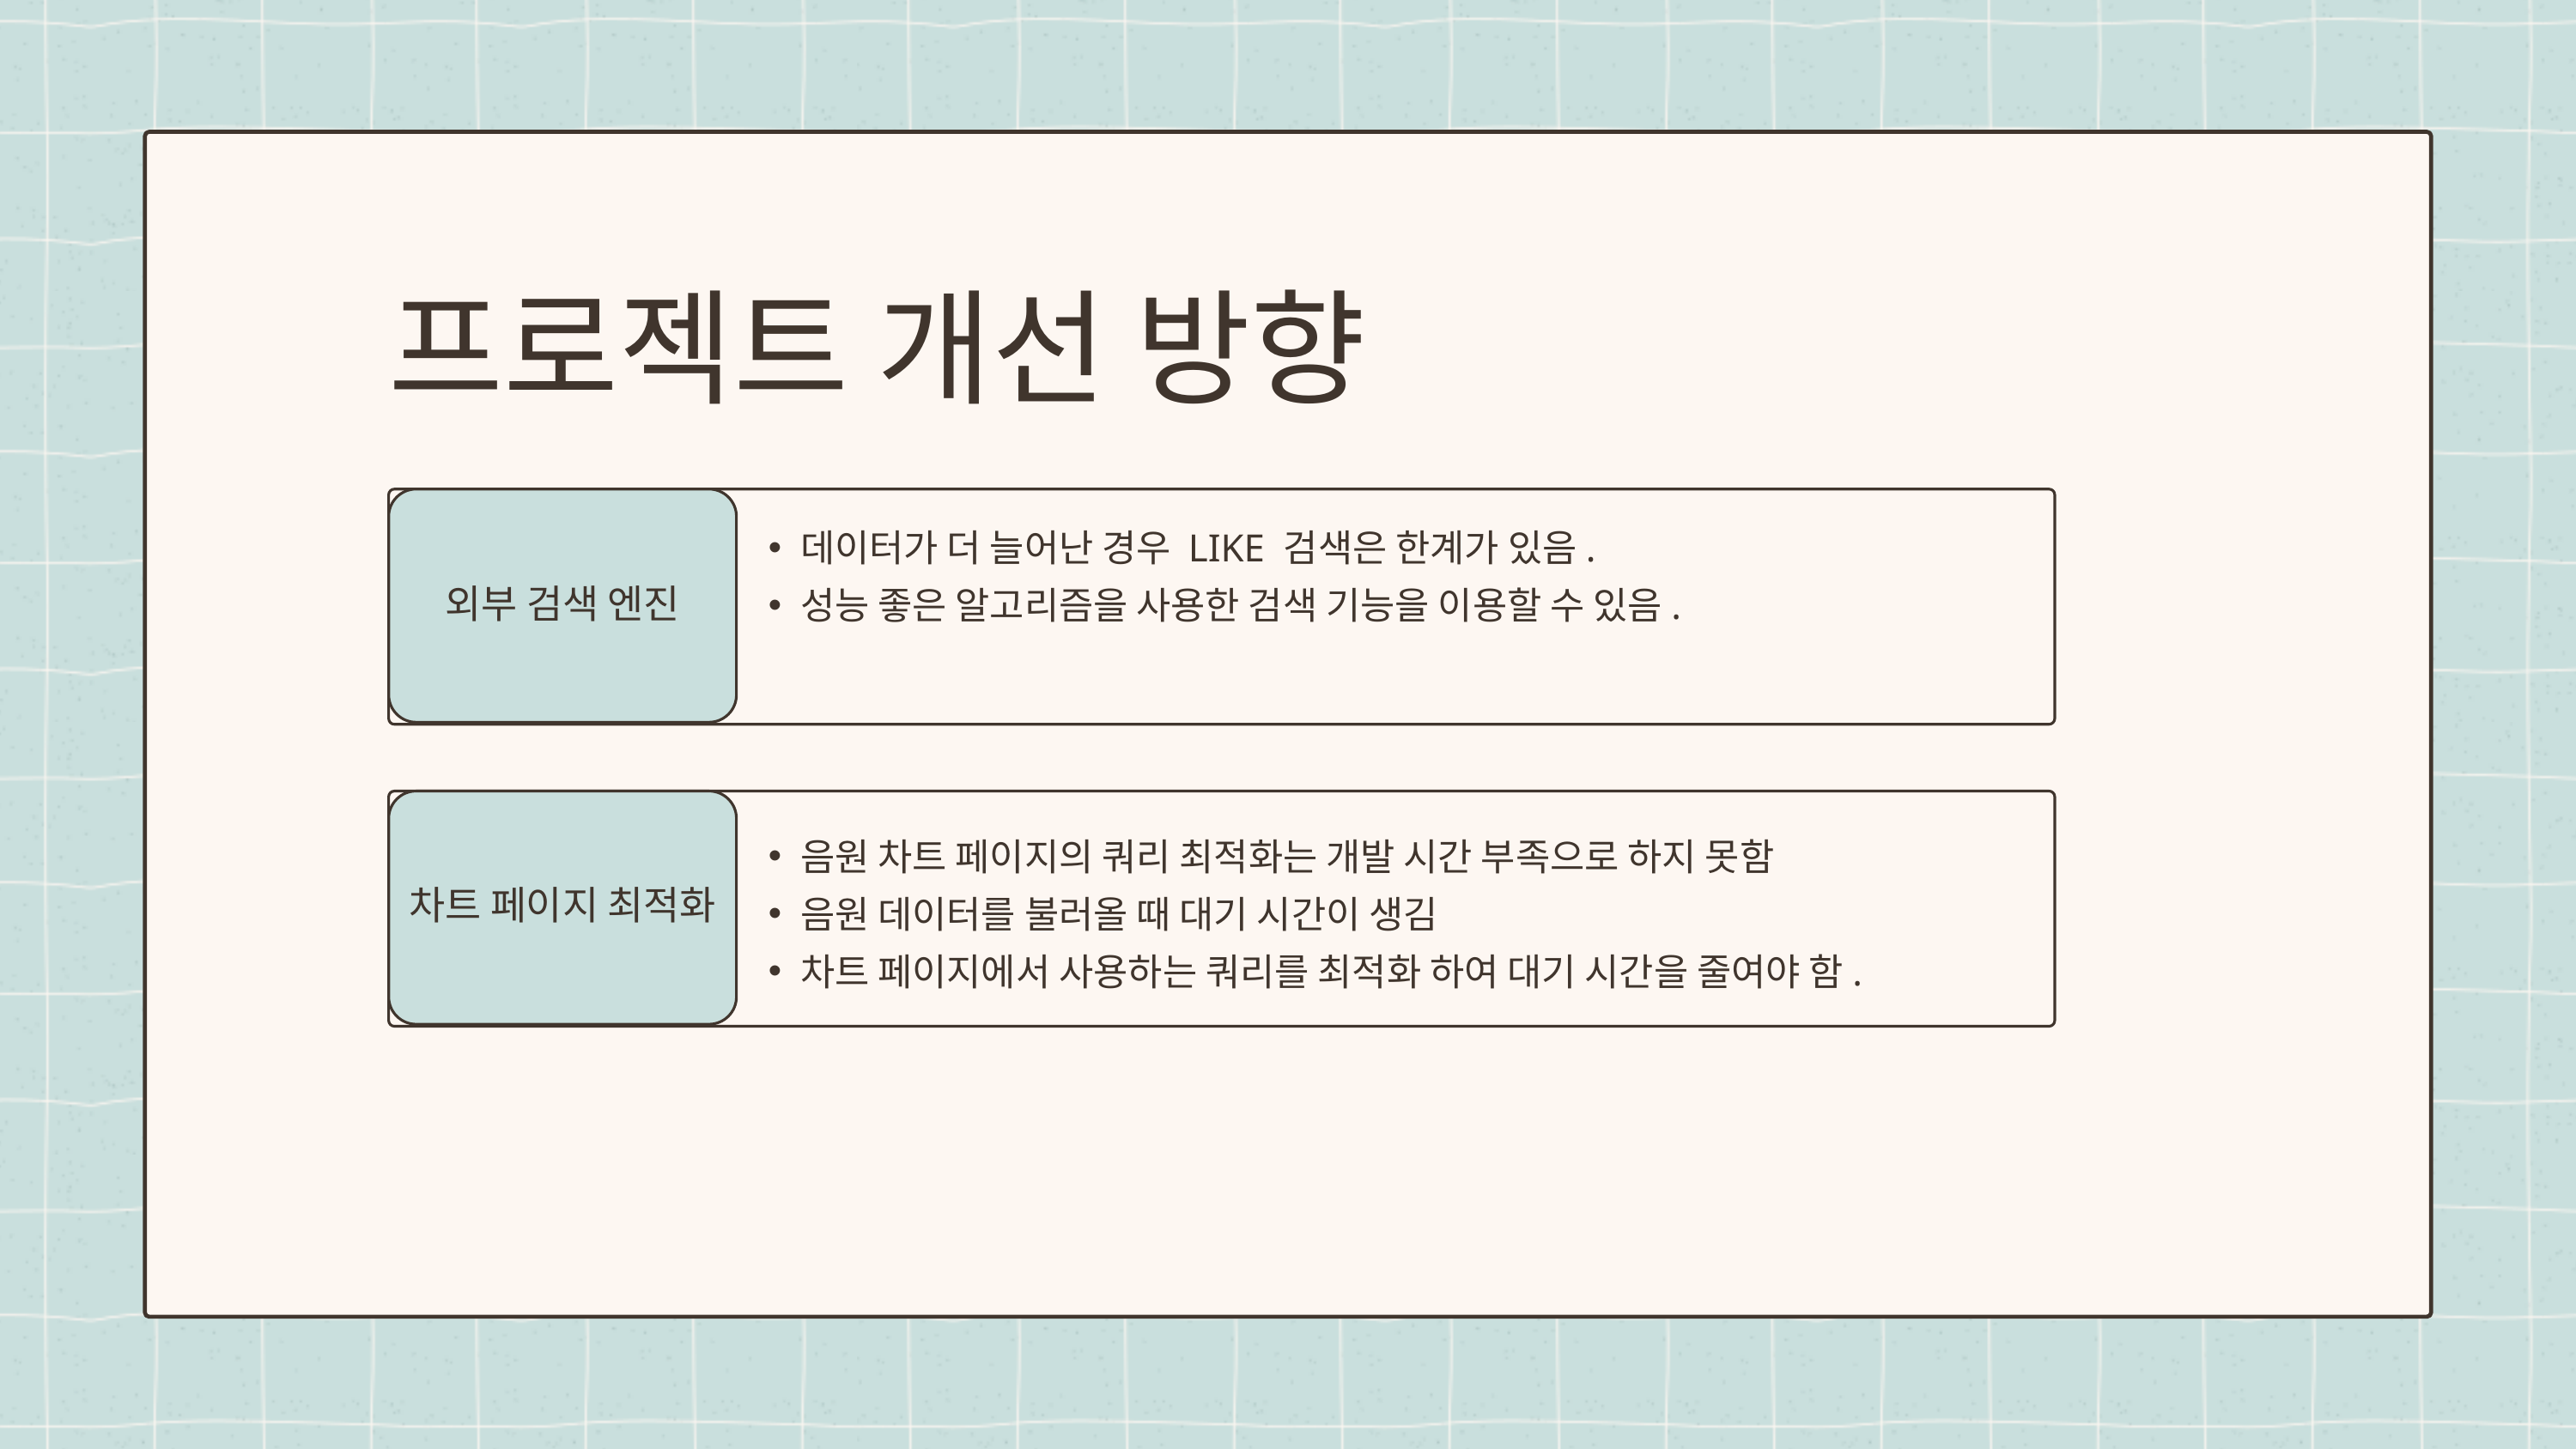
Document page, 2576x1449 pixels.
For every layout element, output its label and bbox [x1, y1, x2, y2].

text_box [144, 131, 2432, 1318]
text_box [737, 791, 2056, 1027]
text_box [388, 488, 737, 723]
text_box [0, 0, 2576, 1449]
text_box [737, 488, 2056, 724]
text_box [388, 791, 737, 1025]
